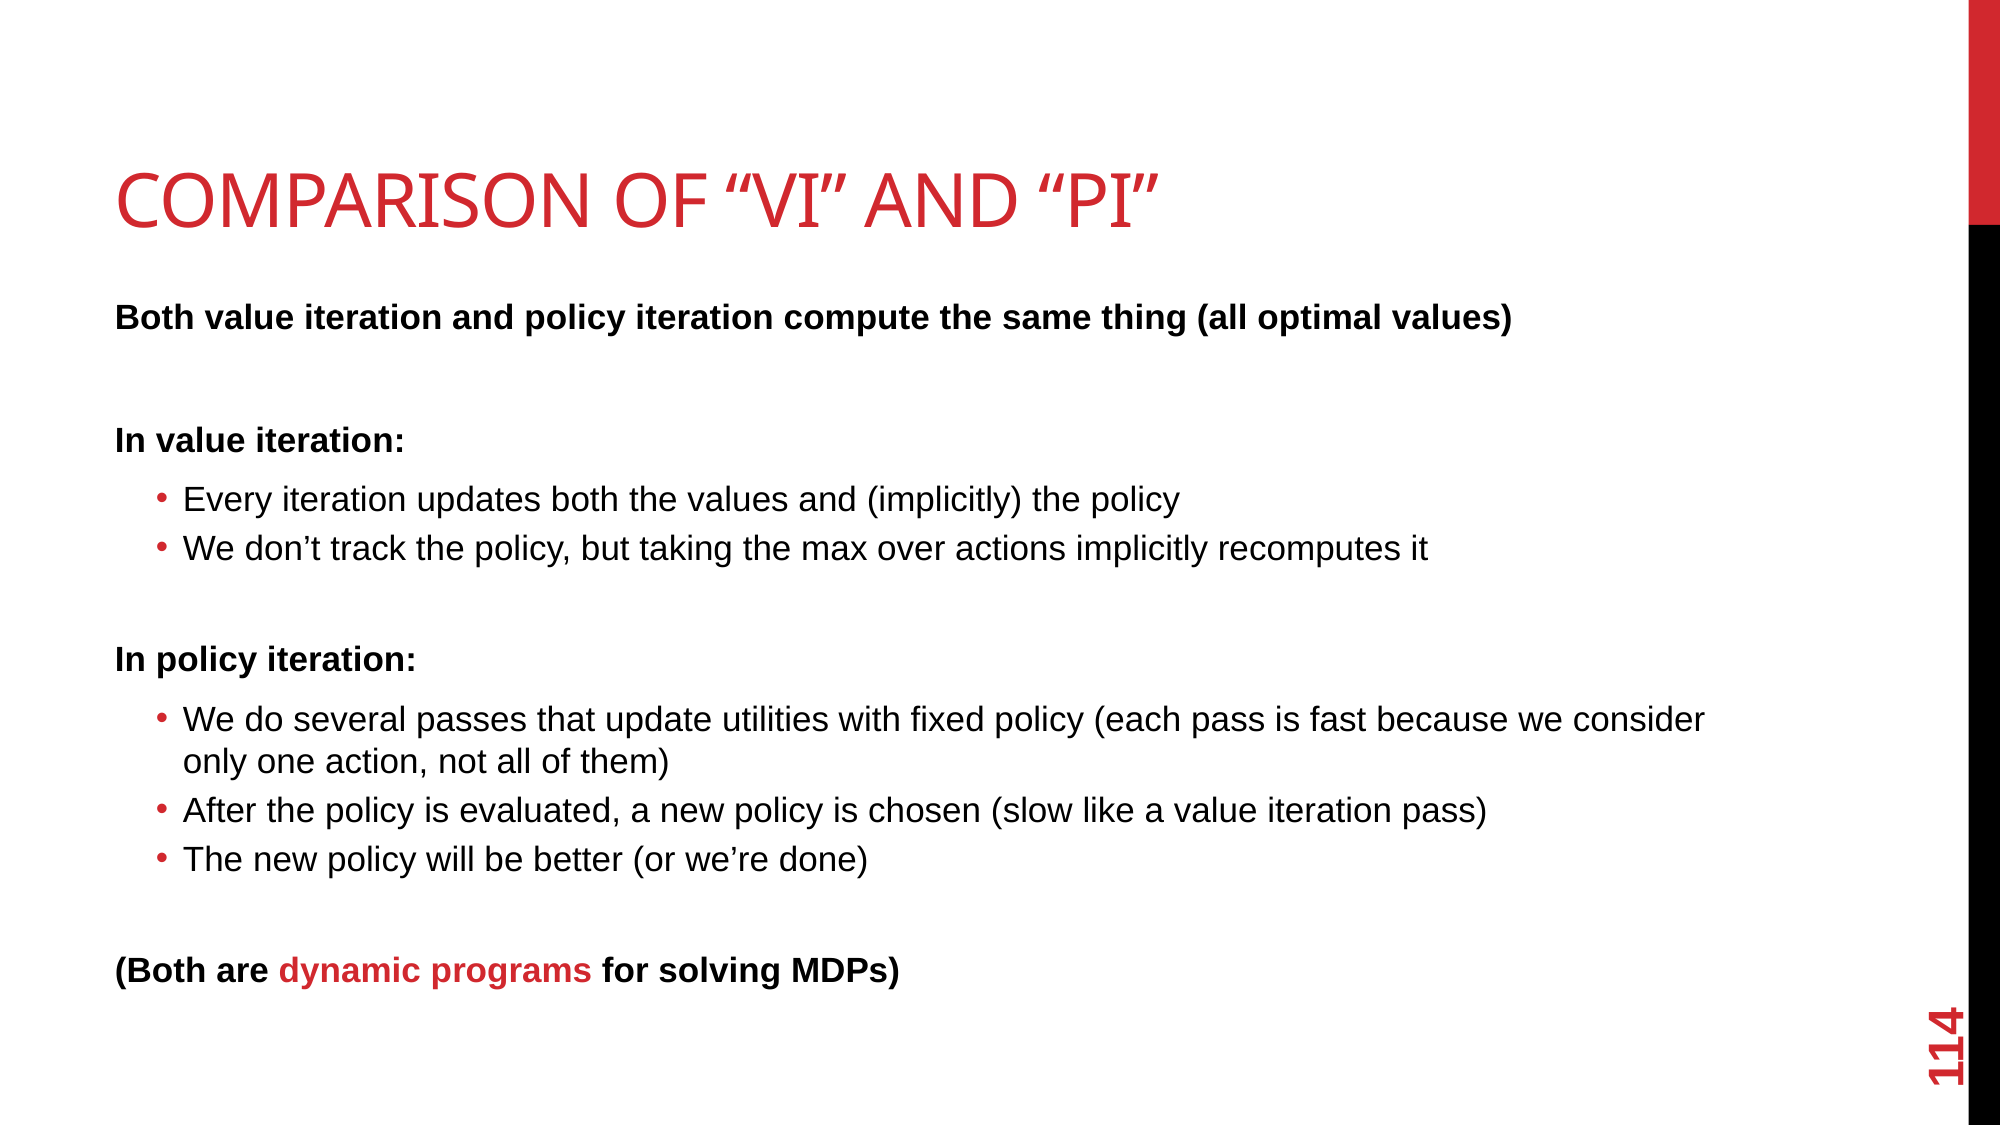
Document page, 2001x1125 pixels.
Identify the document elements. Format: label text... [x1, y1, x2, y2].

list Both value iteration and policy iteration compute the same thing (all optimal values) In value iteration: Every iteration updates both the values and (implicitly) the policy We don’t track the policy, but taking the max over actions implicitly recomputes it In policy iteration: We do several passes that update utilities with fixed policy (each pass is fast because we consider only one action, not all of them) After the policy is evaluated, a new policy is chosen (slow like a value iteration pass) The new policy will be better (or we’re done) (Both are dynamic programs for solving MDPs) [99, 287, 1767, 1005]
slide_number 114 [1903, 887, 1984, 1104]
title Comparison of “VI” aNd “PI” [99, 25, 1427, 250]
